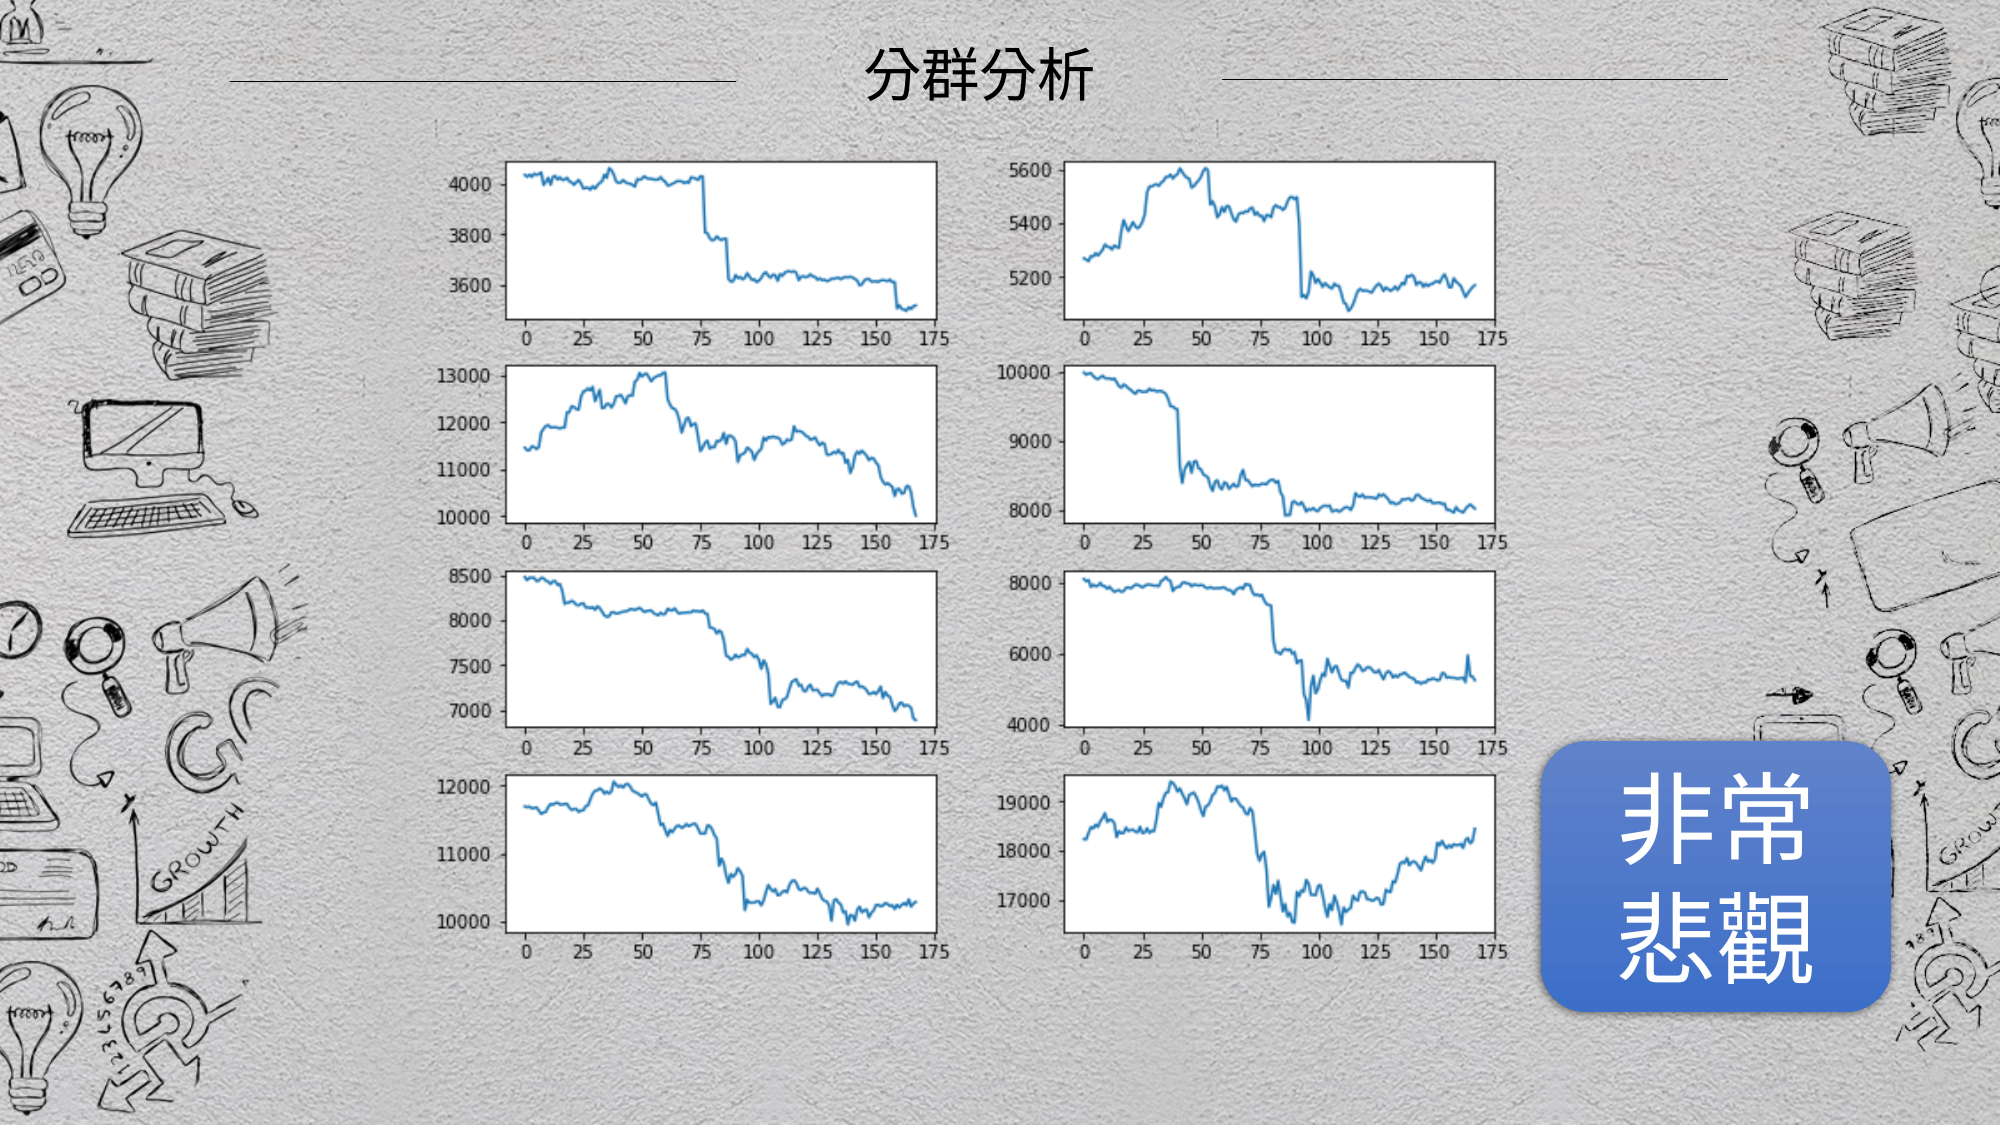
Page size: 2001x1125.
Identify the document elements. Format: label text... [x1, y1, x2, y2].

text_box 非常悲觀 [1541, 741, 1892, 1012]
picture [0, 0, 2000, 1125]
